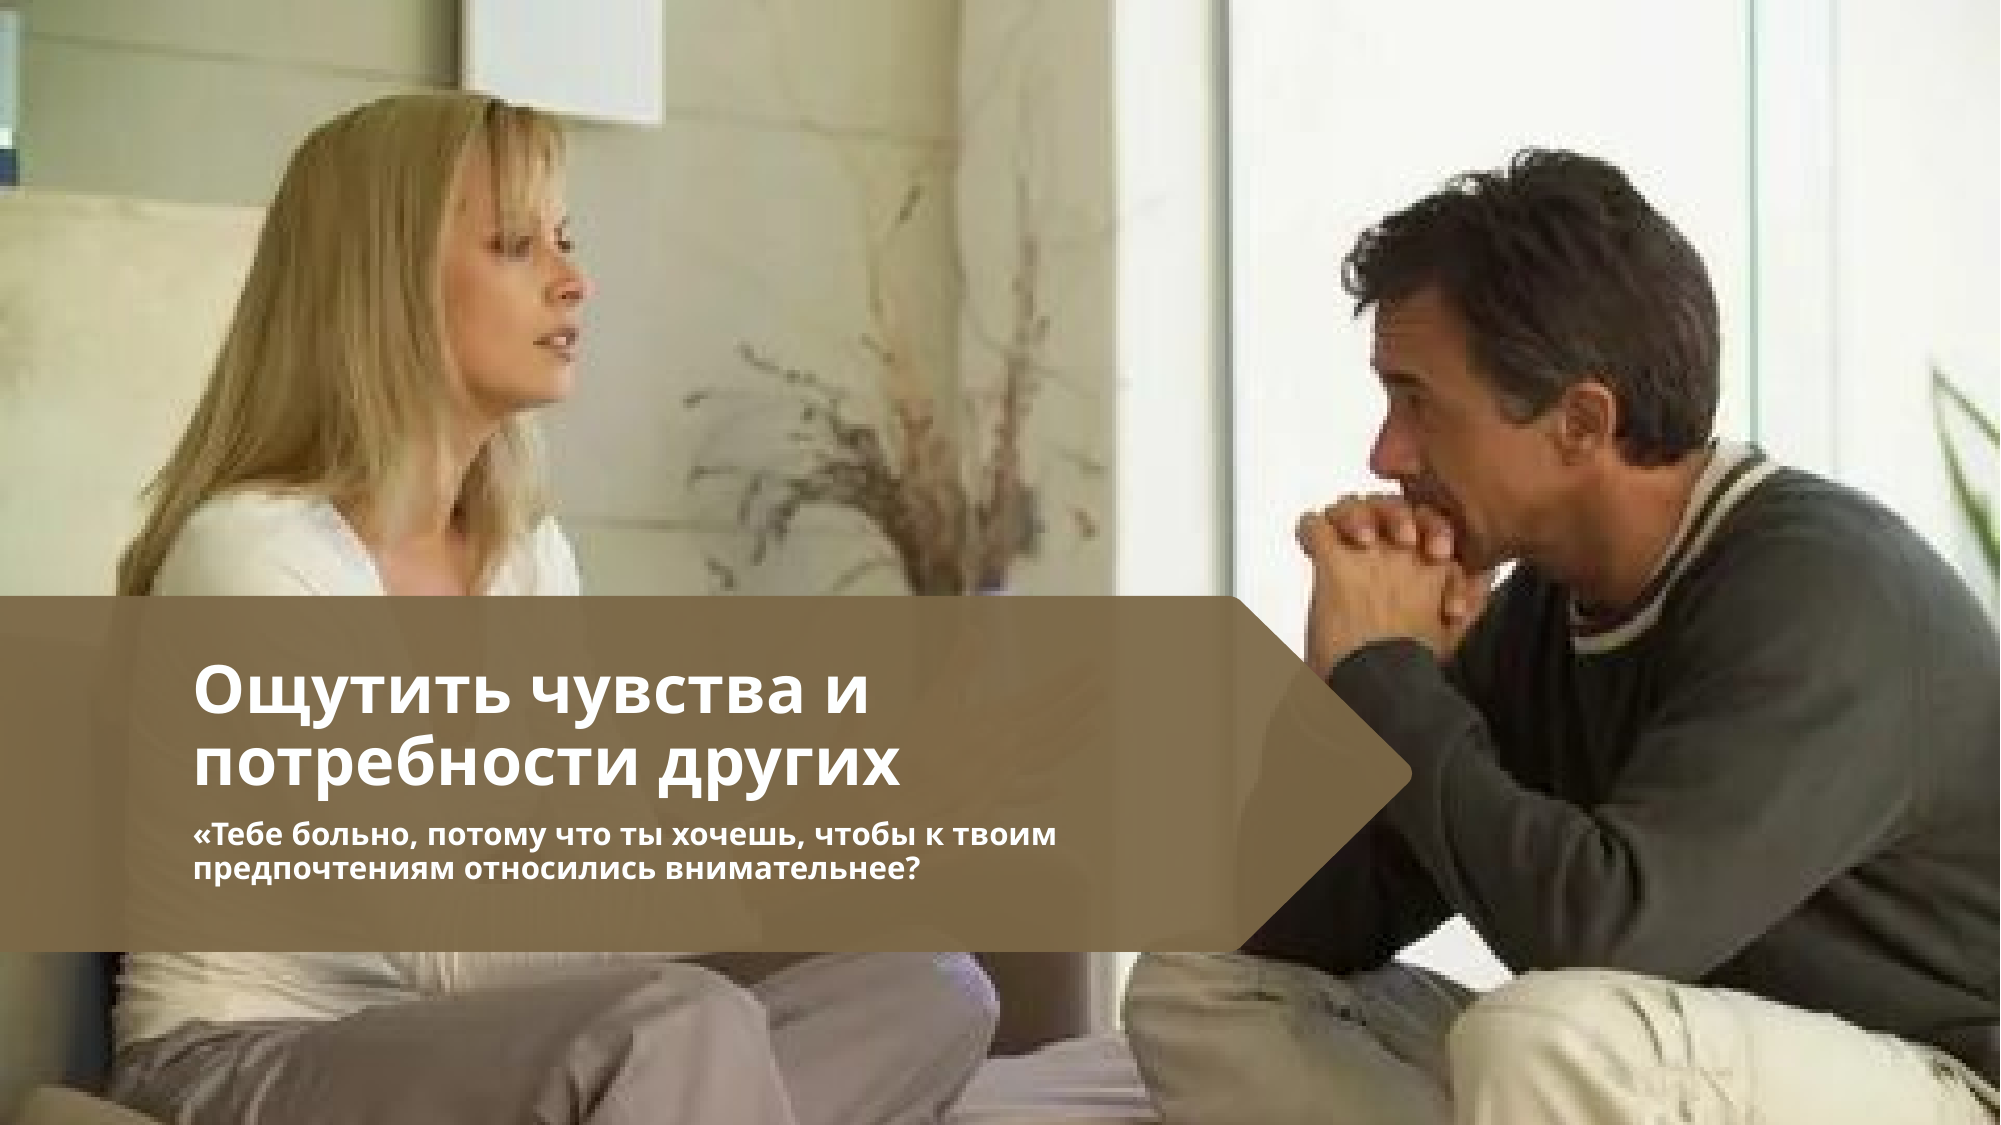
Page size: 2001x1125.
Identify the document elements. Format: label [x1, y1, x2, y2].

list [0, 0, 2000, 1125]
